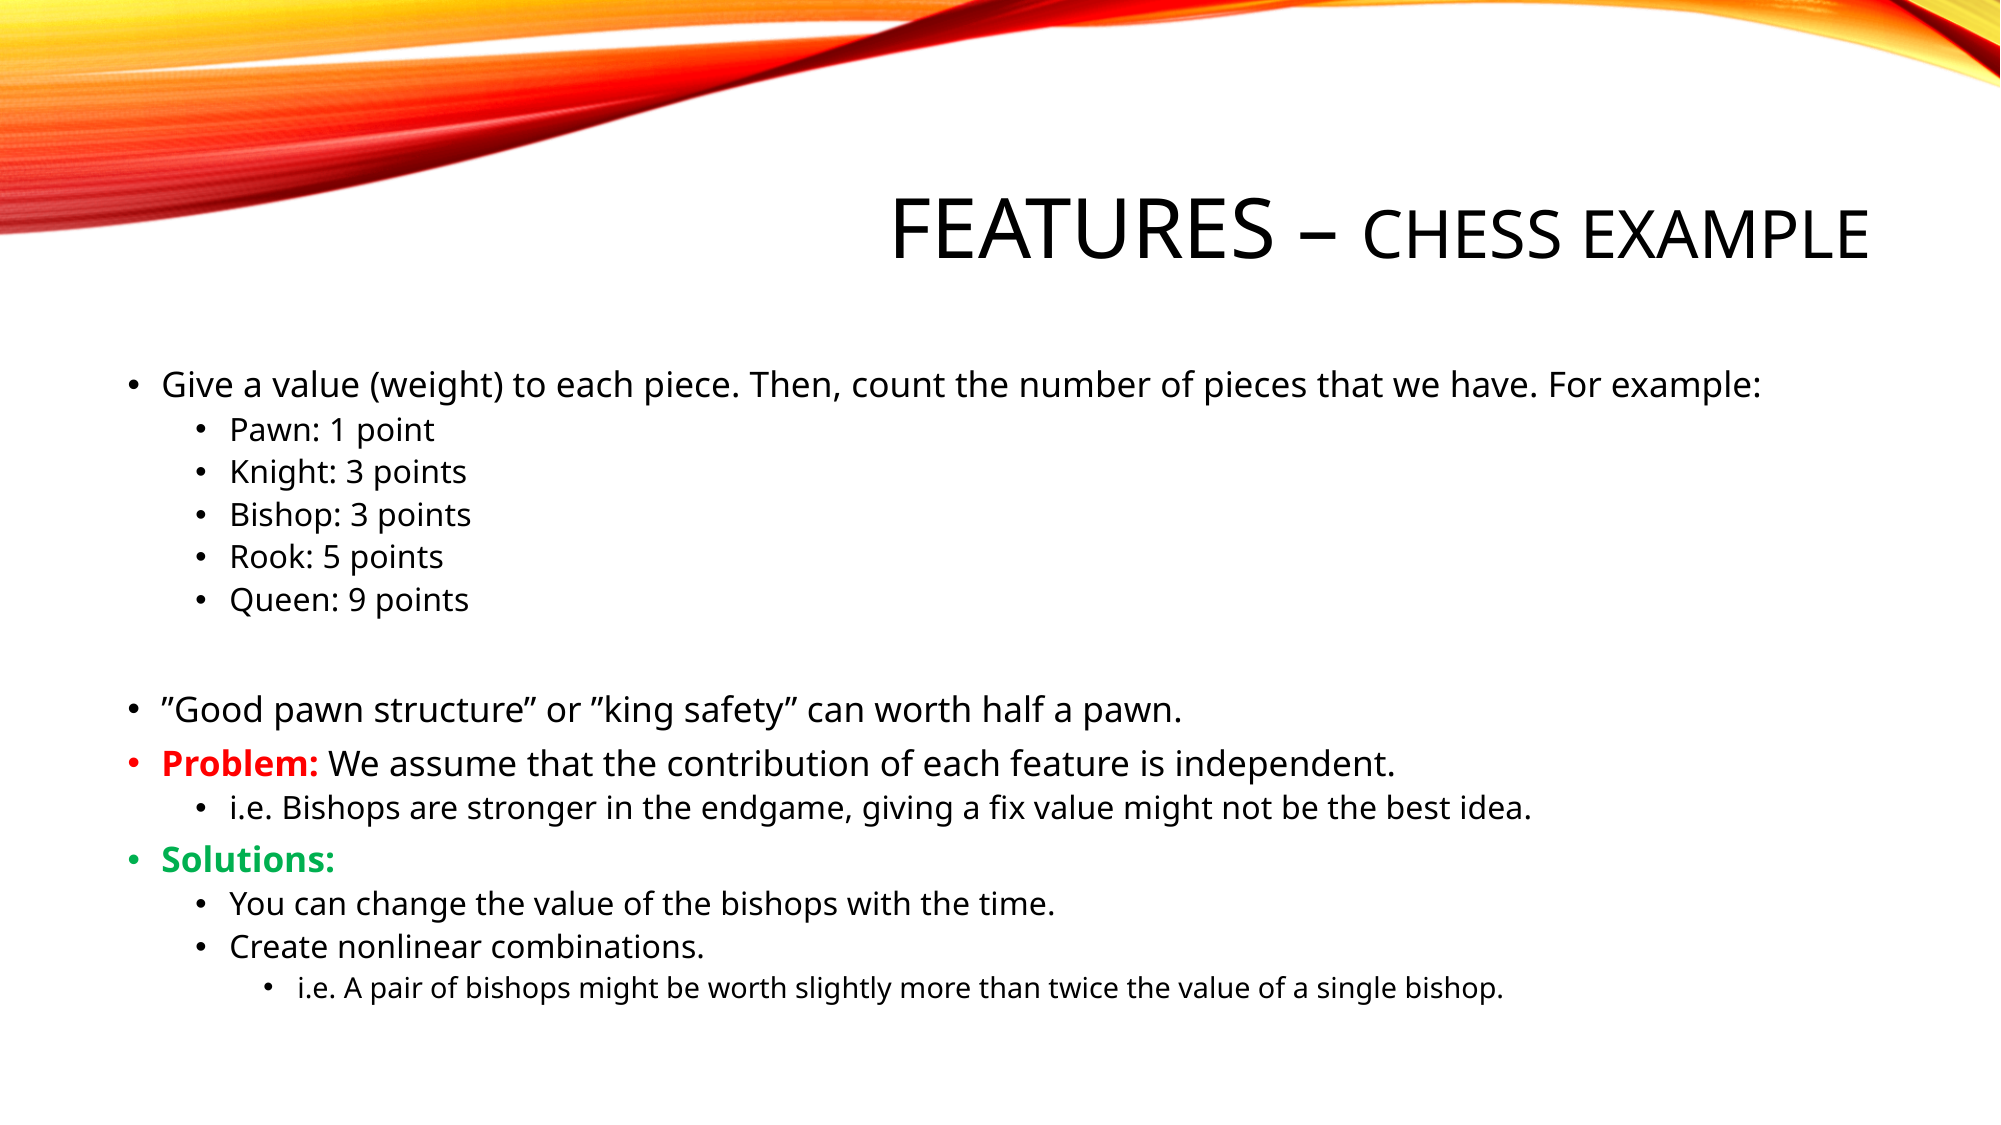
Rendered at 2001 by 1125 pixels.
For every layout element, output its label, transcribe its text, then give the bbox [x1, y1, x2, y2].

picture [0, 0, 2000, 237]
list Give a value (weight) to each piece. Then, count the number of pieces that we have. For example: Pawn: 1 point Knight: 3 points Bishop: 3 points Rook: 5 points Queen: 9 points ”Good pawn structure” or ”king safety” can worth half a pawn. Problem: We assume that the contribution of each feature is independent. i.e. Bishops are stronger in the endgame, giving a fix value might not be the best idea. Solutions: You can change the value of the bishops with the time. Create nonlinear combinations. i.e. A pair of bishops might be worth slightly more than twice the value of a single bishop. [112, 360, 1888, 1021]
title Features – chess example [474, 125, 1888, 338]
